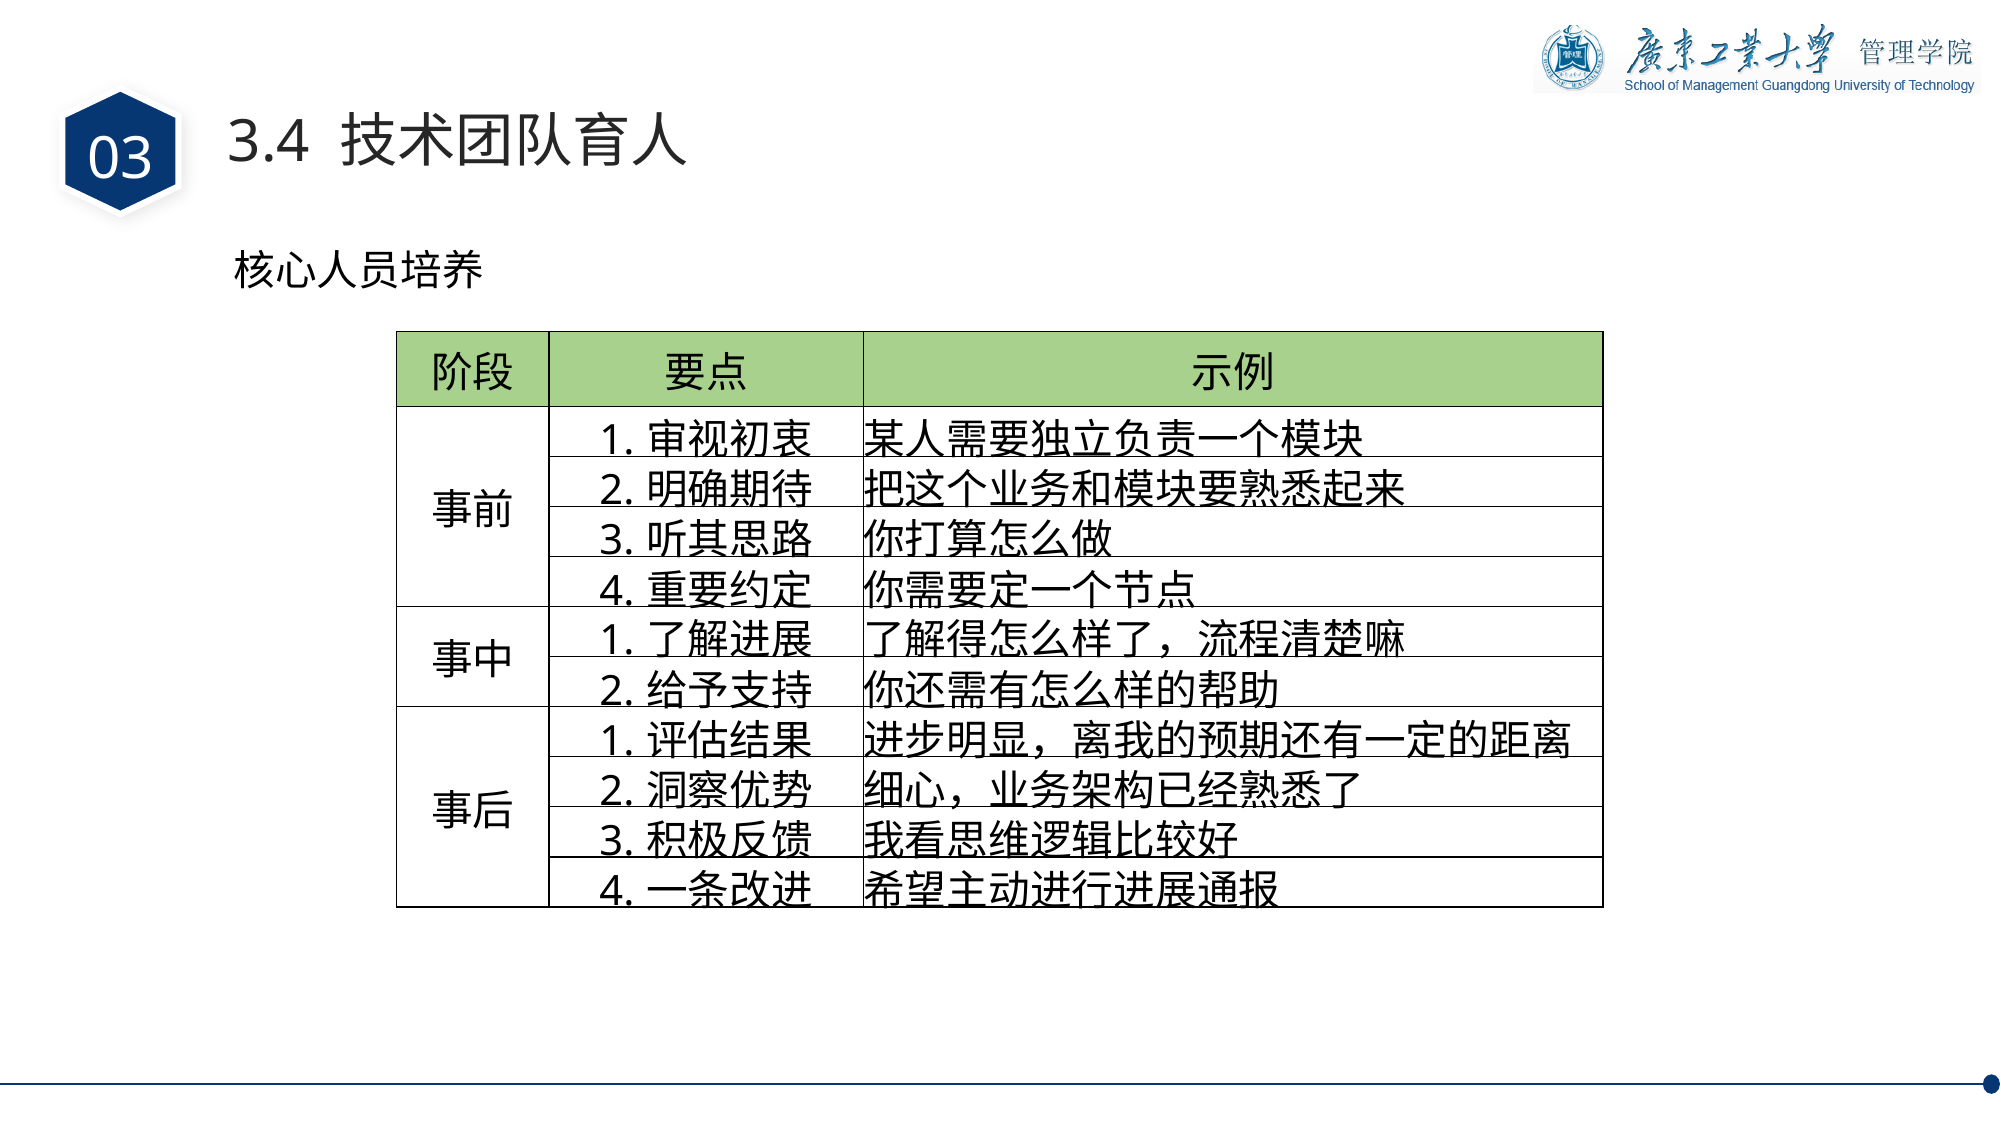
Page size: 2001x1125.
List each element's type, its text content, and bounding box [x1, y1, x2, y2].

table_cell 希望主动进行进展通报 [864, 858, 1602, 906]
table_cell 把这个业务和模块要熟悉起来 [864, 457, 1602, 506]
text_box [62, 88, 179, 215]
table_cell 你还需有怎么样的帮助 [864, 657, 1602, 706]
text_box 3.4 技术团队育人 [213, 95, 704, 181]
table_cell 4.一条改进 [550, 858, 863, 906]
table_header 阶段 [397, 332, 548, 406]
table_cell 1.了解进展 [550, 607, 863, 656]
table_cell 事后 [397, 707, 548, 906]
table_cell 进步明显，离我的预期还有一定的距离 [864, 707, 1602, 756]
table_cell 事前 [397, 407, 548, 606]
table_cell 我看思维逻辑比较好 [864, 807, 1602, 856]
table_header 示例 [864, 332, 1602, 406]
table_cell 你打算怎么做 [864, 507, 1602, 556]
table_cell 4.重要约定 [550, 557, 863, 606]
text_box 核心人员培养 [218, 236, 499, 302]
table_cell 2.明确期待 [550, 457, 863, 506]
table_cell 某人需要独立负责一个模块 [864, 407, 1602, 456]
table_cell 了解得怎么样了，流程清楚嘛 [864, 607, 1602, 656]
picture [1533, 21, 1981, 94]
table_cell 2.给予支持 [550, 657, 863, 706]
table_cell 你需要定一个节点 [864, 557, 1602, 606]
table_cell 事中 [397, 607, 548, 706]
table_cell 1.审视初衷 [550, 407, 863, 456]
table_cell 1.评估结果 [550, 707, 863, 756]
table_cell 2.洞察优势 [550, 757, 863, 806]
table_cell 3.听其思路 [550, 507, 863, 556]
table_header 要点 [550, 332, 863, 406]
table_cell 3.积极反馈 [550, 807, 863, 856]
table_cell 细心，业务架构已经熟悉了 [864, 757, 1602, 806]
